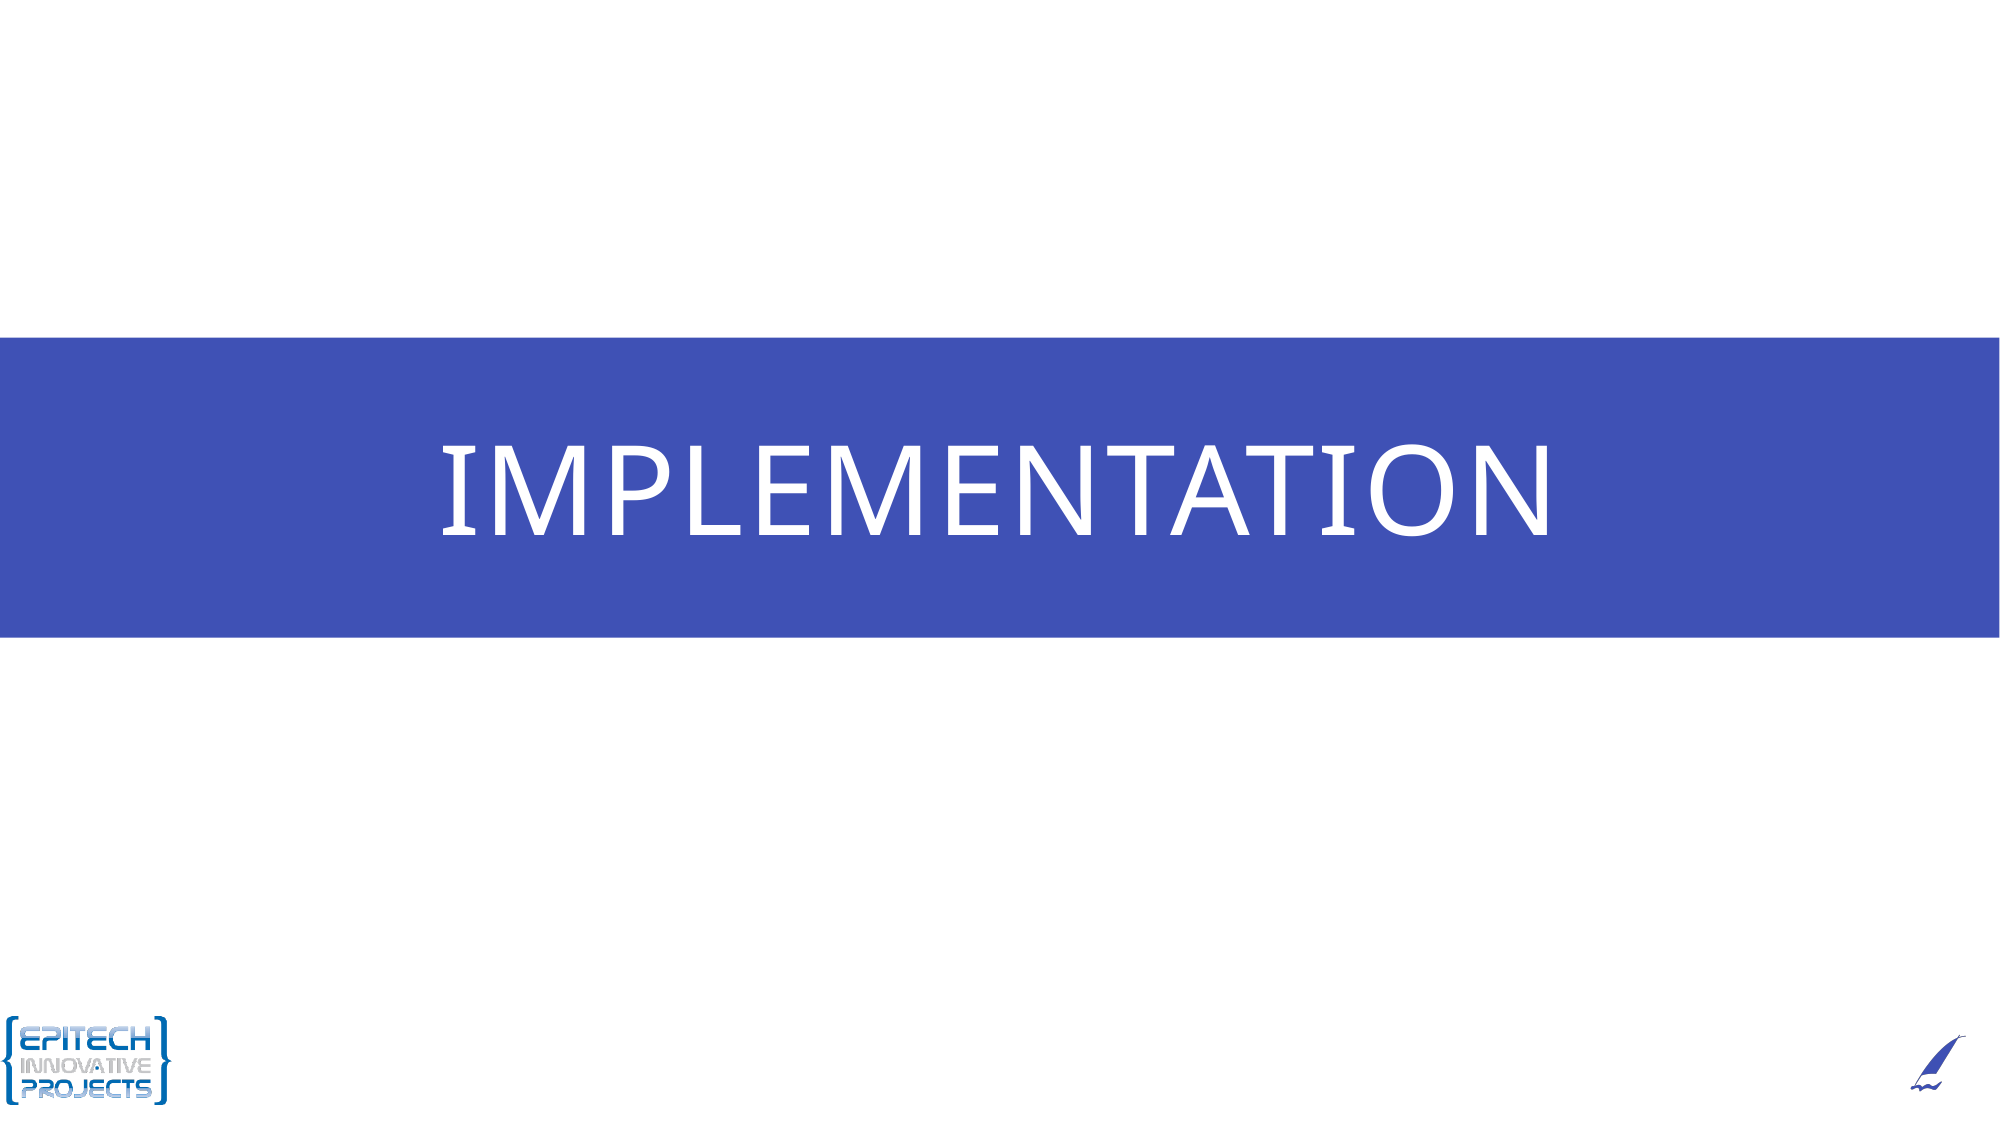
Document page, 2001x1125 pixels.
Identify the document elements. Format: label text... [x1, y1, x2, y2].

title Implementation [136, 362, 1862, 638]
picture [0, 1016, 172, 1105]
picture [1875, 1000, 2000, 1125]
